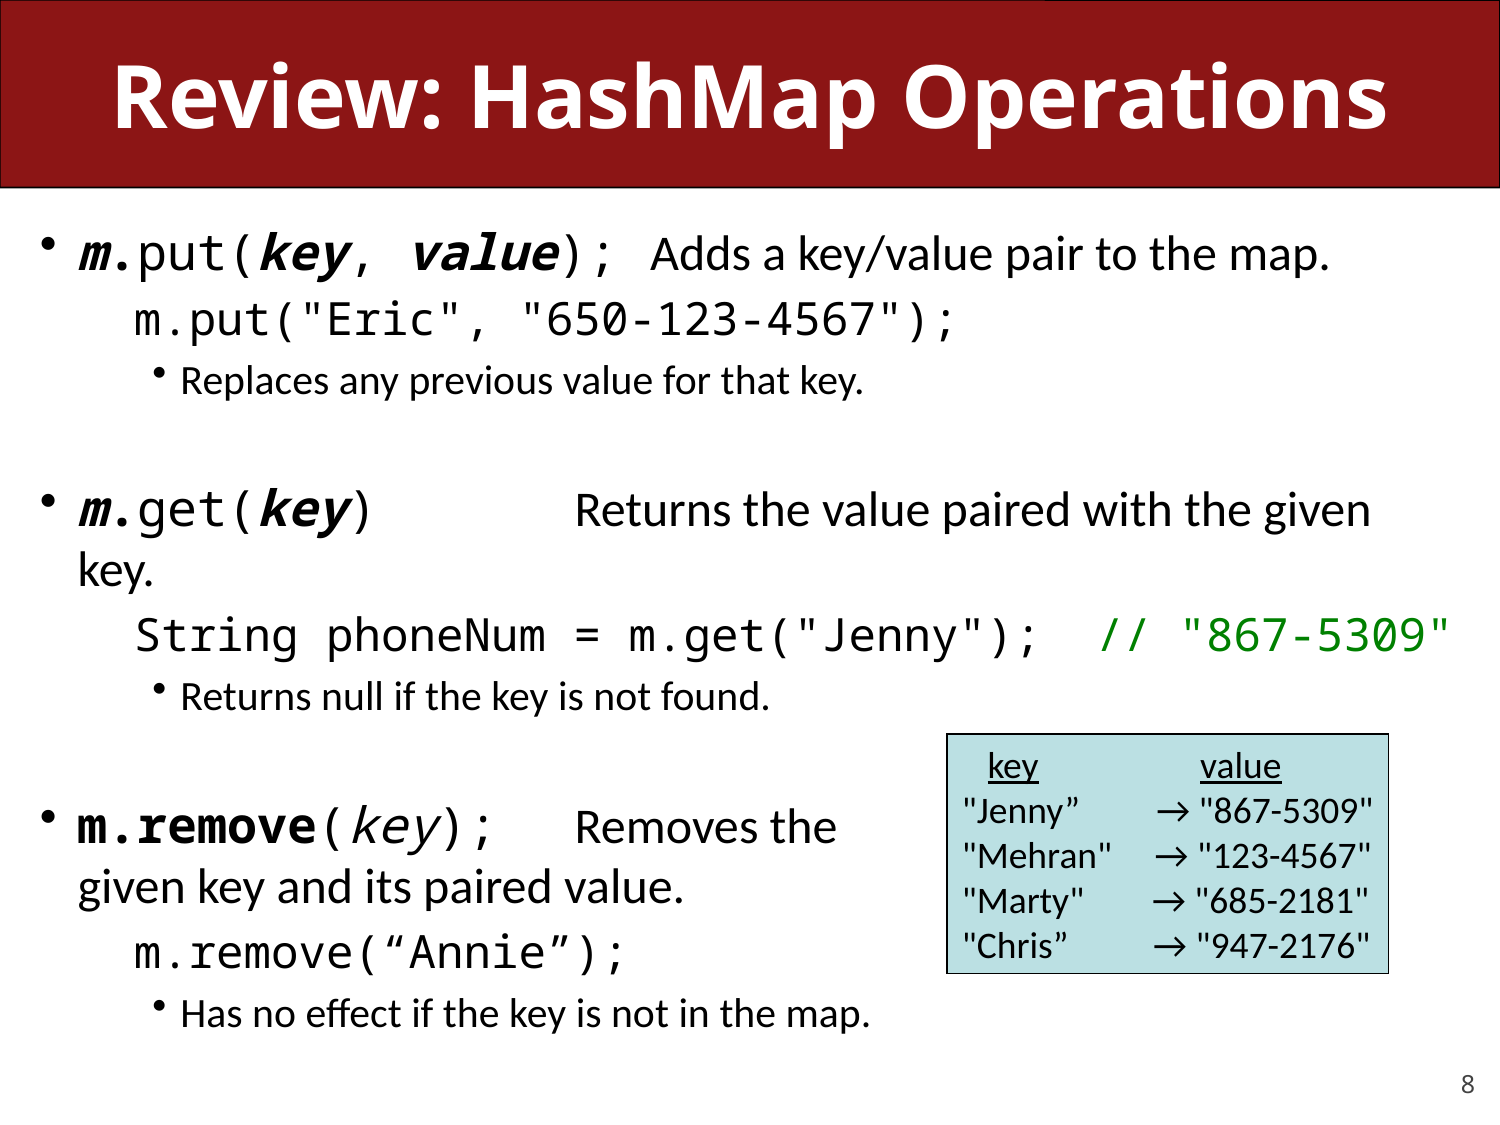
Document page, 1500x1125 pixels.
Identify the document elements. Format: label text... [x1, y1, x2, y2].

text_box key value "Jenny” → "867-5309" "Mehran" → "123-4567" "Marty" → "685-2181" "Chris” → "947-2176" [947, 733, 1389, 974]
list m.put(key, value); Adds a key/value pair to the map. m.put("Eric", "650-123-4567"); Replaces any previous value for that key. m.get(key) Returns the value paired with the given key. String phoneNum = m.get("Jenny"); // "867-5309" Returns null if the key is not found. m.remove(key); Removes the given key and its paired value. m.remove(“Annie”); Has no effect if the key is not in the map. [24, 212, 1475, 1063]
title Review: HashMap Operations [75, 0, 1425, 188]
